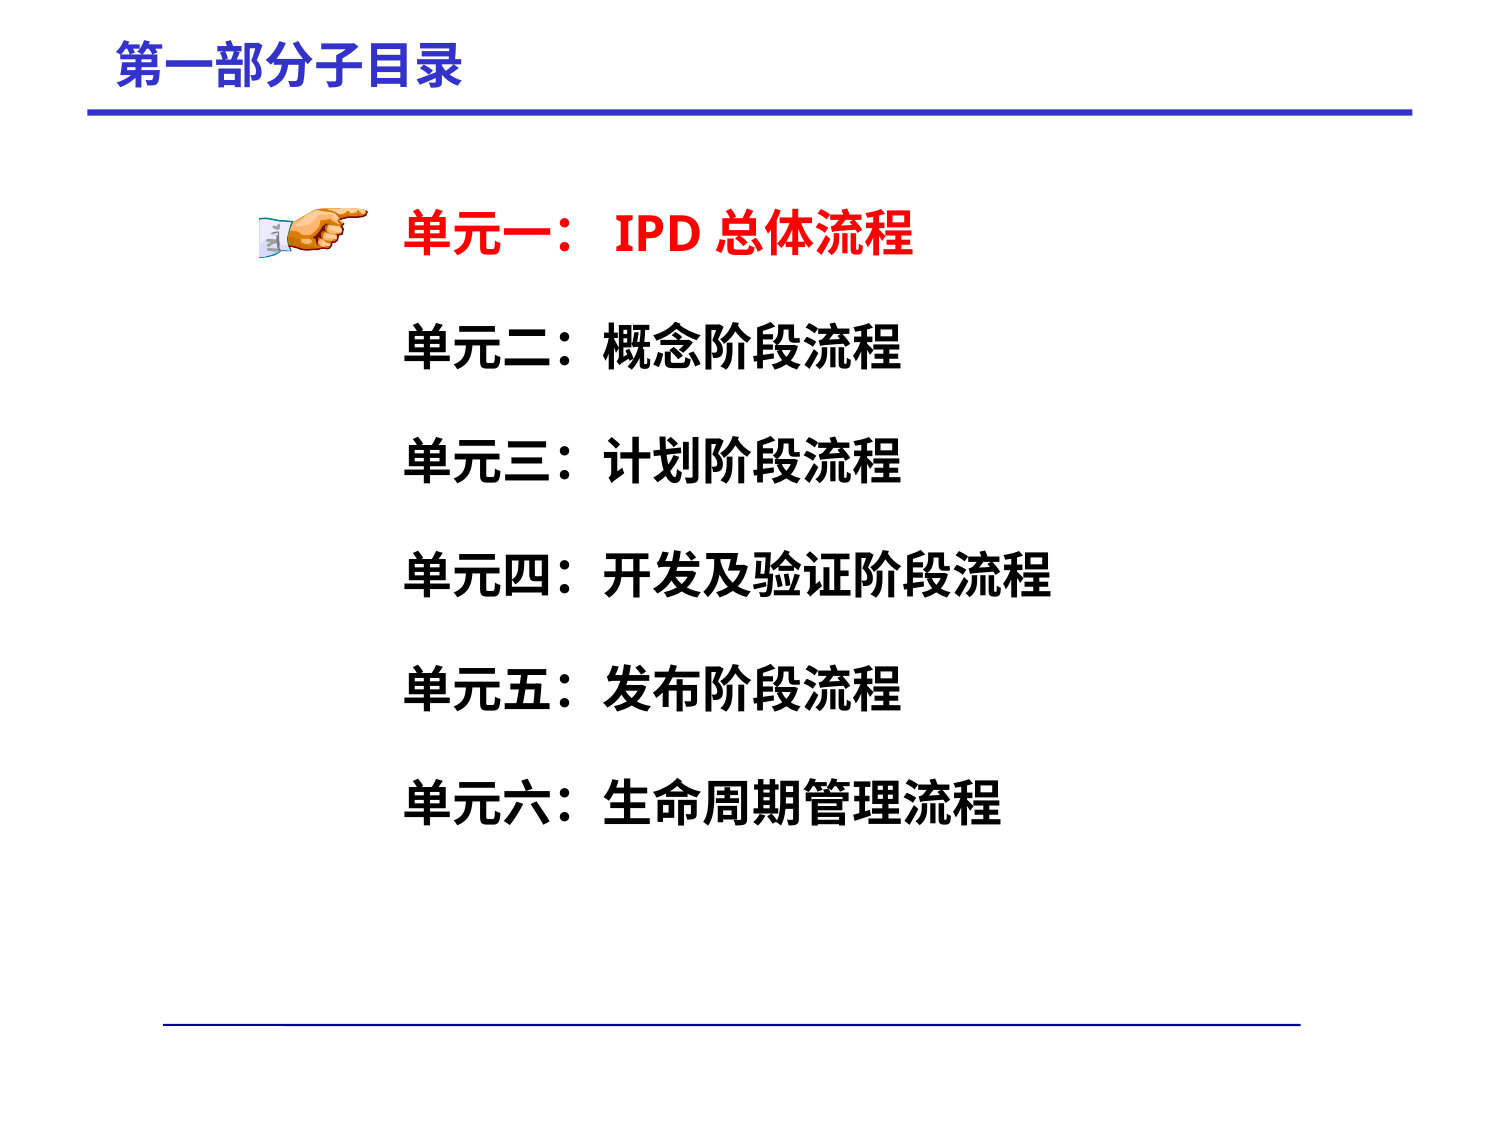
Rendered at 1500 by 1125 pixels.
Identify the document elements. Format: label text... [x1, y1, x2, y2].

text_box 第一部分子目录 [99, 13, 1425, 114]
text_box 单元一：IPD总体流程 单元二：概念阶段流程 单元三：计划阶段流程 单元四：开发及验证阶段流程 单元五：发布阶段流程 单元六：生命周期管理流程 [312, 140, 1318, 954]
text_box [253, 207, 373, 266]
